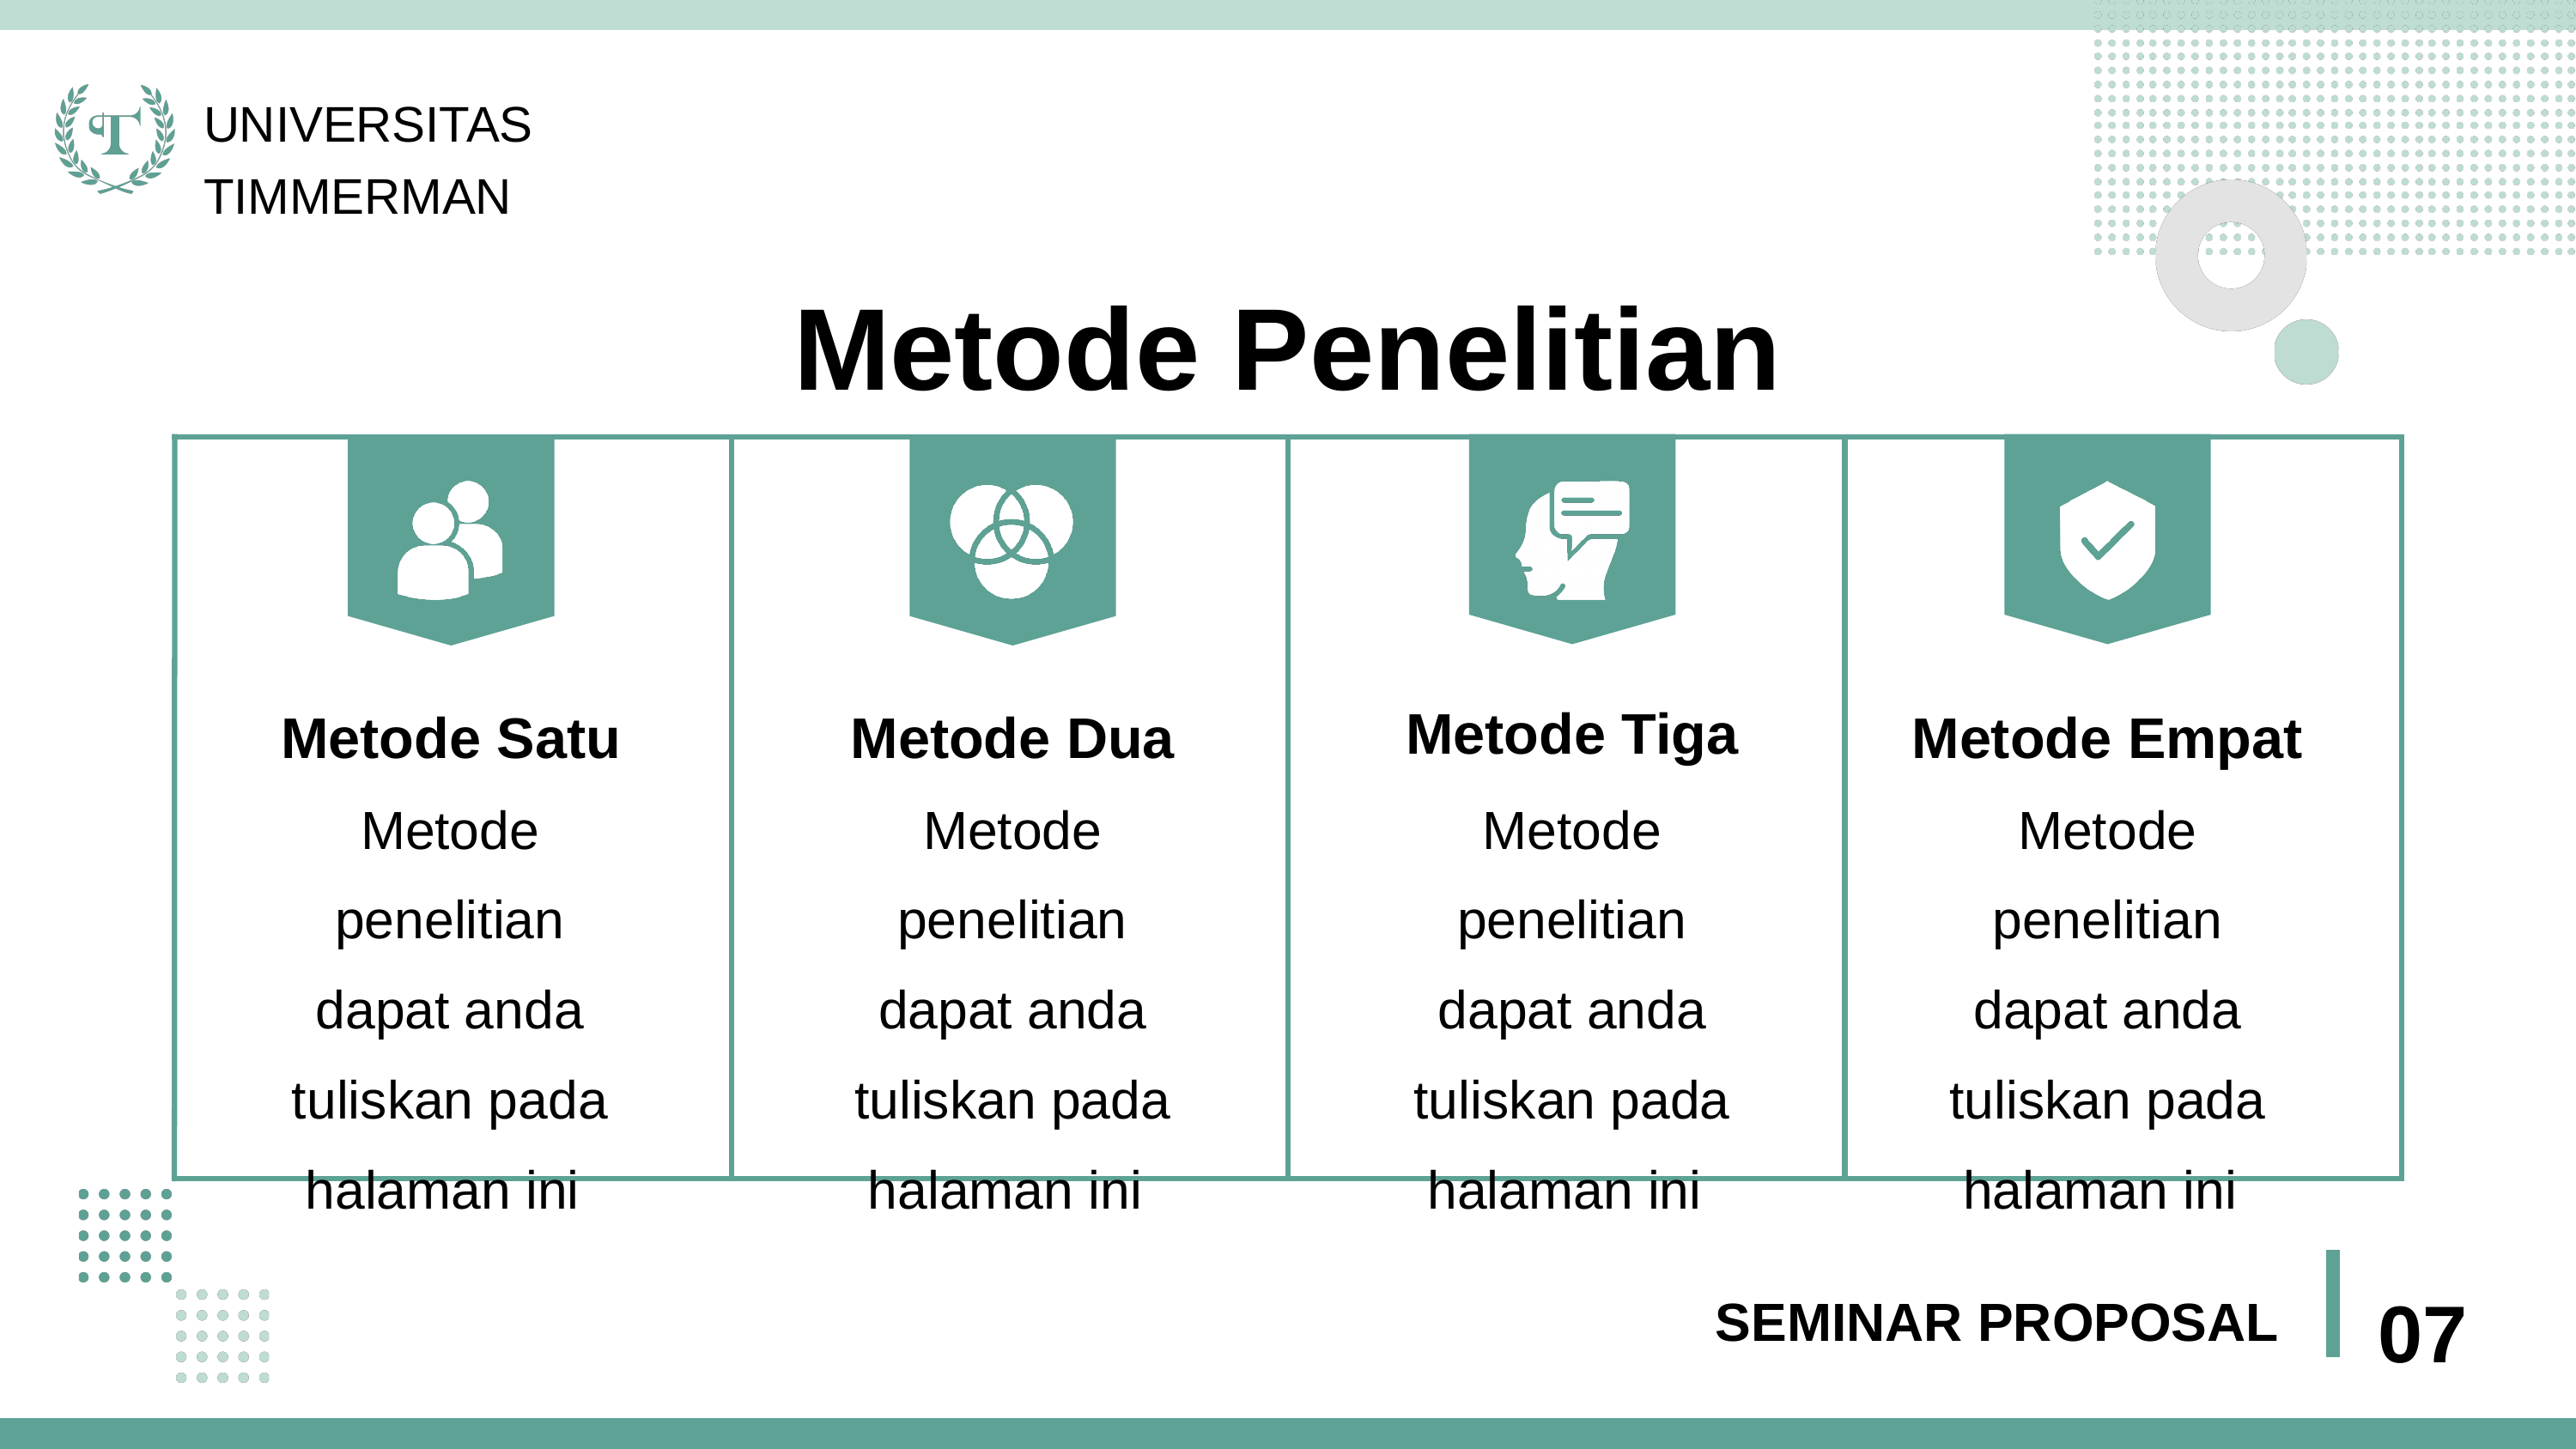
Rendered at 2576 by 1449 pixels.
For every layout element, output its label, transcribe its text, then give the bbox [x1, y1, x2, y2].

text_box [2094, 40, 2576, 255]
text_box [0, 1397, 2576, 1449]
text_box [0, 0, 2576, 31]
text_box Metode penelitian dapat anda tuliskan pada halaman ini [220, 769, 680, 1178]
text_box Metode Dua [787, 674, 1238, 769]
text_box [54, 84, 175, 194]
text_box [176, 1289, 270, 1383]
text_box Metode penelitian dapat anda tuliskan pada halaman ini [1346, 769, 1799, 1178]
text_box Metode penelitian dapat anda tuliskan pada halaman ini [1896, 1189, 2319, 1221]
text_box Metode Penelitian [574, 218, 2002, 414]
text_box Metode Empat [1859, 674, 2355, 771]
text_box Metode penelitian dapat anda tuliskan pada halaman ini [776, 1189, 1249, 1221]
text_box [909, 425, 1116, 646]
text_box Metode Satu [222, 674, 680, 769]
text_box Metode penelitian dapat anda tuliskan pada halaman ini [1896, 769, 2319, 1178]
text_box Metode penelitian dapat anda tuliskan pada halaman ini [776, 769, 1249, 1178]
text_box [88, 106, 141, 155]
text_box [1468, 423, 1676, 645]
text_box Metode Tiga [1354, 669, 1791, 766]
text_box Metode penelitian dapat anda tuliskan pada halaman ini [220, 1189, 680, 1221]
text_box Metode penelitian dapat anda tuliskan pada halaman ini [1346, 1189, 1799, 1221]
text_box [78, 1189, 172, 1282]
text_box [2155, 179, 2307, 331]
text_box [347, 425, 555, 646]
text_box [2004, 423, 2211, 645]
text_box [2274, 319, 2339, 385]
text_box 07 [2333, 1244, 2468, 1379]
text_box SEMINAR PROPOSAL [1609, 1262, 2280, 1353]
text_box UNIVERSITAS TIMMERMAN [204, 80, 594, 224]
